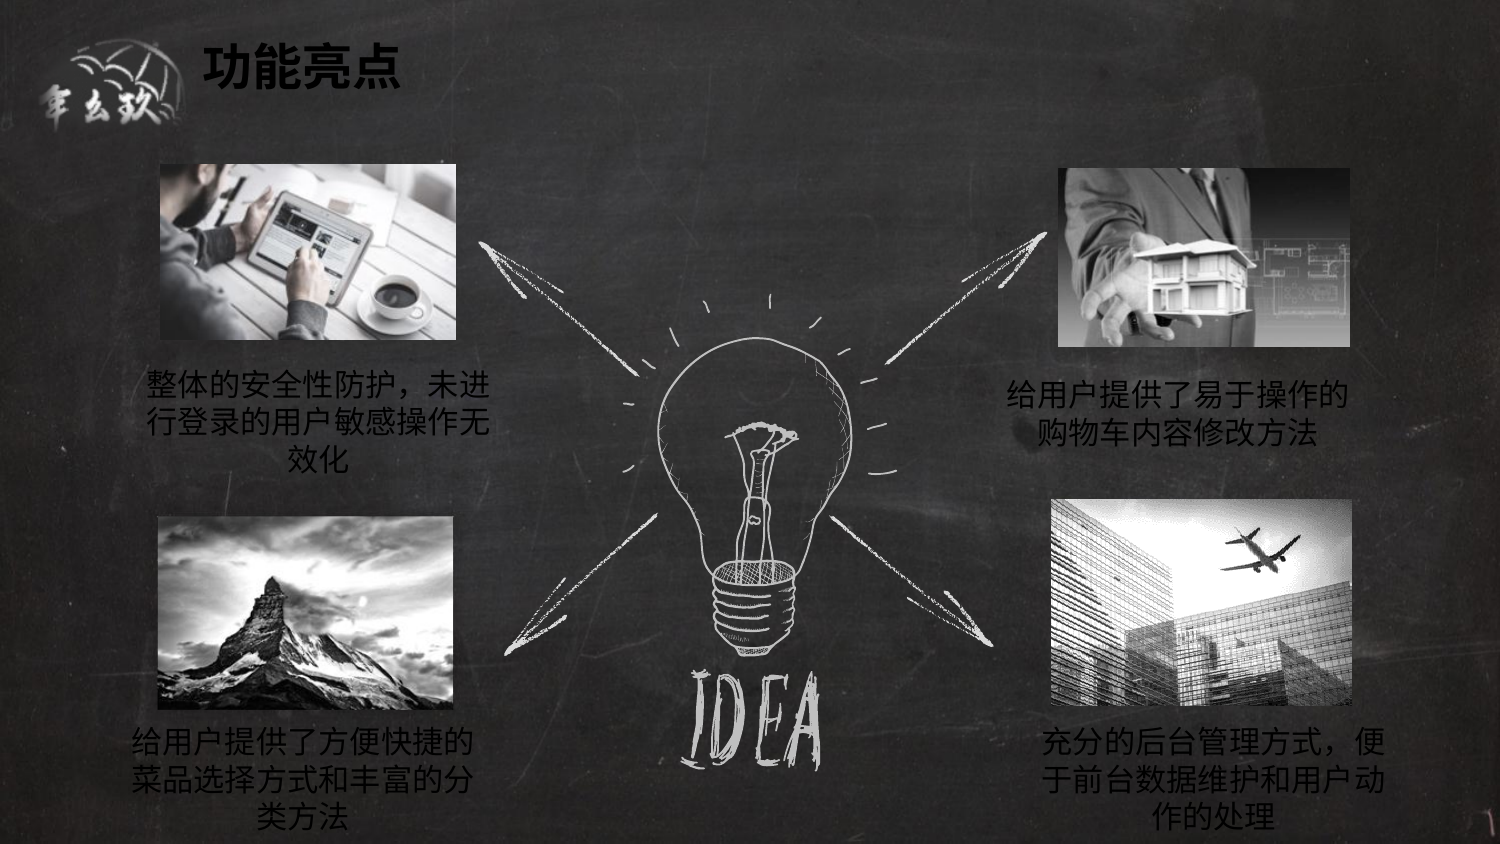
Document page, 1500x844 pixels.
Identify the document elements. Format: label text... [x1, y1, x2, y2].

text_box 功能亮点 [191, 29, 648, 101]
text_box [859, 281, 1051, 312]
text_box 给用户提供了方便快捷的菜品选择方式和丰富的分类方法 [110, 717, 496, 841]
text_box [621, 292, 899, 788]
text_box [474, 567, 685, 598]
text_box 整体的安全性防护，未进行登录的用户敏感操作无效化 [126, 359, 511, 484]
text_box 给用户提供了易于操作的购物车内容修改方法 [985, 370, 1371, 457]
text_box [804, 568, 1015, 599]
picture [0, 0, 1500, 844]
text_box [462, 291, 666, 323]
text_box 充分的后台管理方式，便于前台数据维护和用户动作的处理 [1021, 717, 1406, 841]
